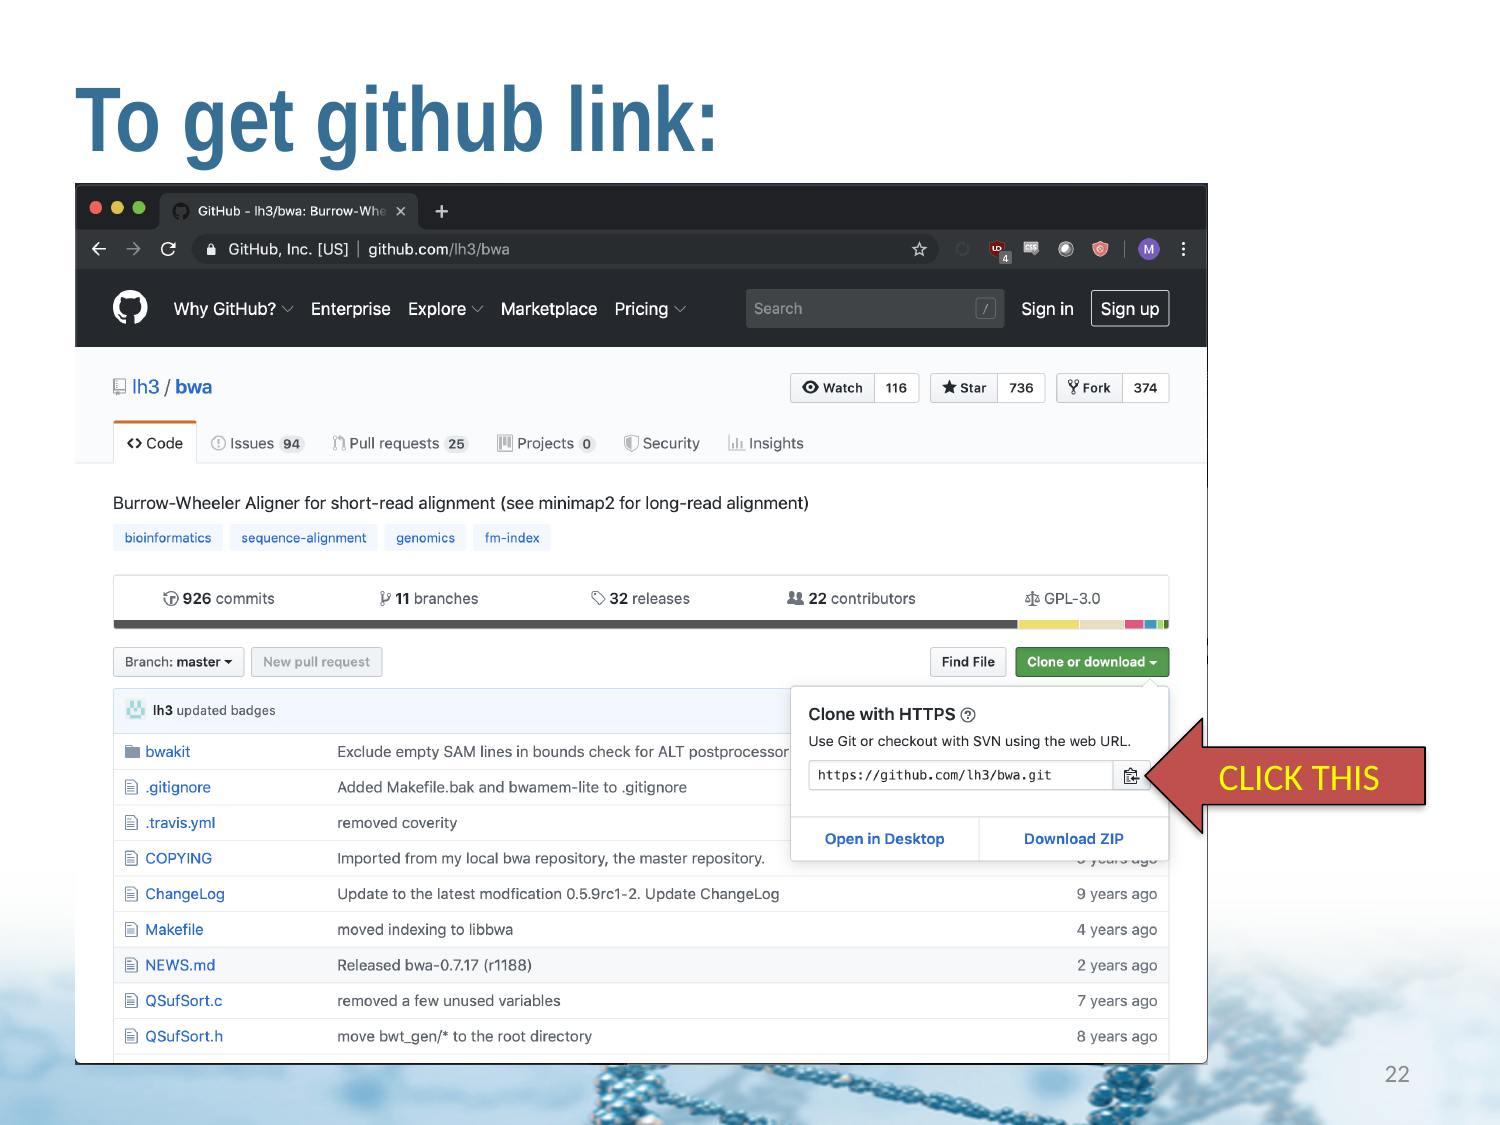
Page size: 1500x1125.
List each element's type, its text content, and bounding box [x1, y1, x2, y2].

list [74, 182, 1209, 1066]
picture [0, 862, 1500, 1125]
slide_number 22 [1074, 1042, 1425, 1103]
text_box CLICK THIS [1212, 746, 1426, 806]
title To get github link: [60, 20, 1455, 209]
